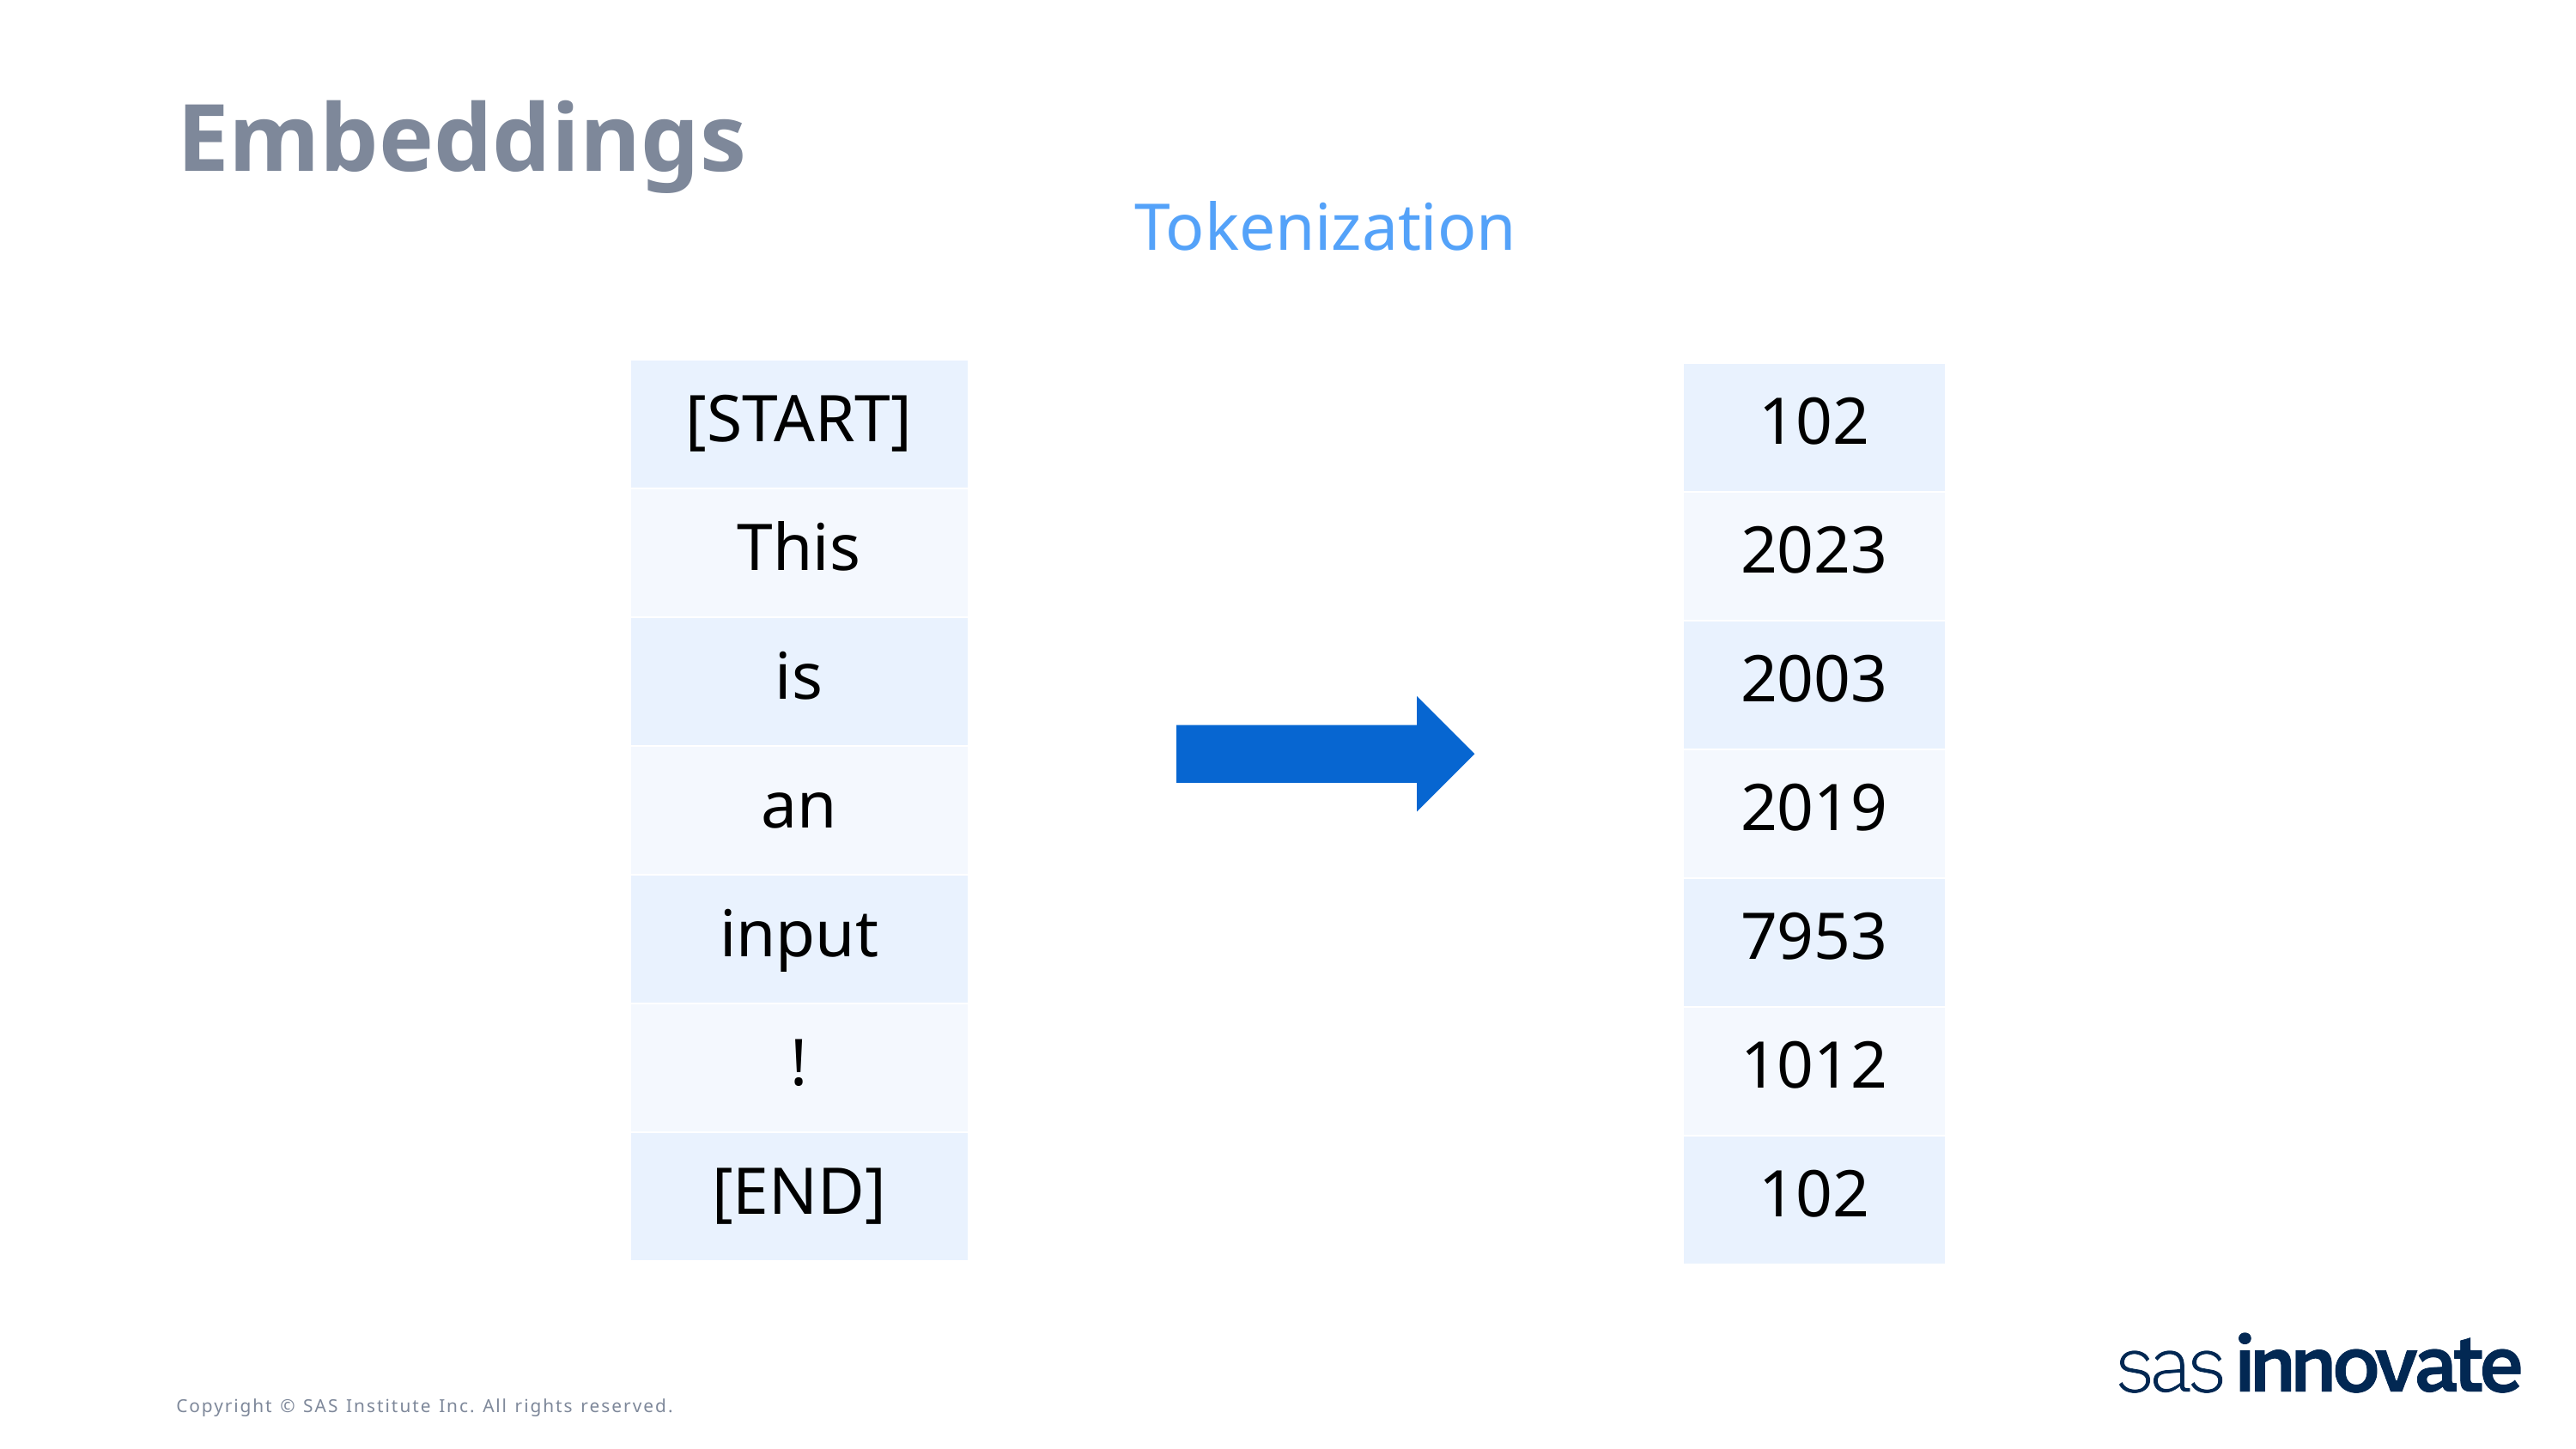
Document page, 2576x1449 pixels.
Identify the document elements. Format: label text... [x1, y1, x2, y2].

table_cell ! [631, 1004, 968, 1131]
table_header [START] [631, 361, 968, 488]
text_box [1176, 694, 1476, 814]
table_cell 1012 [1684, 1008, 1945, 1135]
table_cell 2023 [1684, 493, 1945, 620]
table_cell [END] [631, 1133, 968, 1260]
title Embeddings [177, 76, 2399, 206]
table_cell This [631, 489, 968, 616]
table_cell 2003 [1684, 621, 1945, 749]
table_cell 7953 [1684, 879, 1945, 1006]
picture [2003, 1185, 2576, 1449]
table_header 102 [1684, 364, 1945, 491]
table_cell an [631, 747, 968, 874]
table_cell 102 [1684, 1137, 1945, 1264]
table_cell input [631, 876, 968, 1003]
table_cell is [631, 618, 968, 745]
table_cell 2019 [1684, 750, 1945, 877]
list Tokenization [878, 197, 1773, 275]
